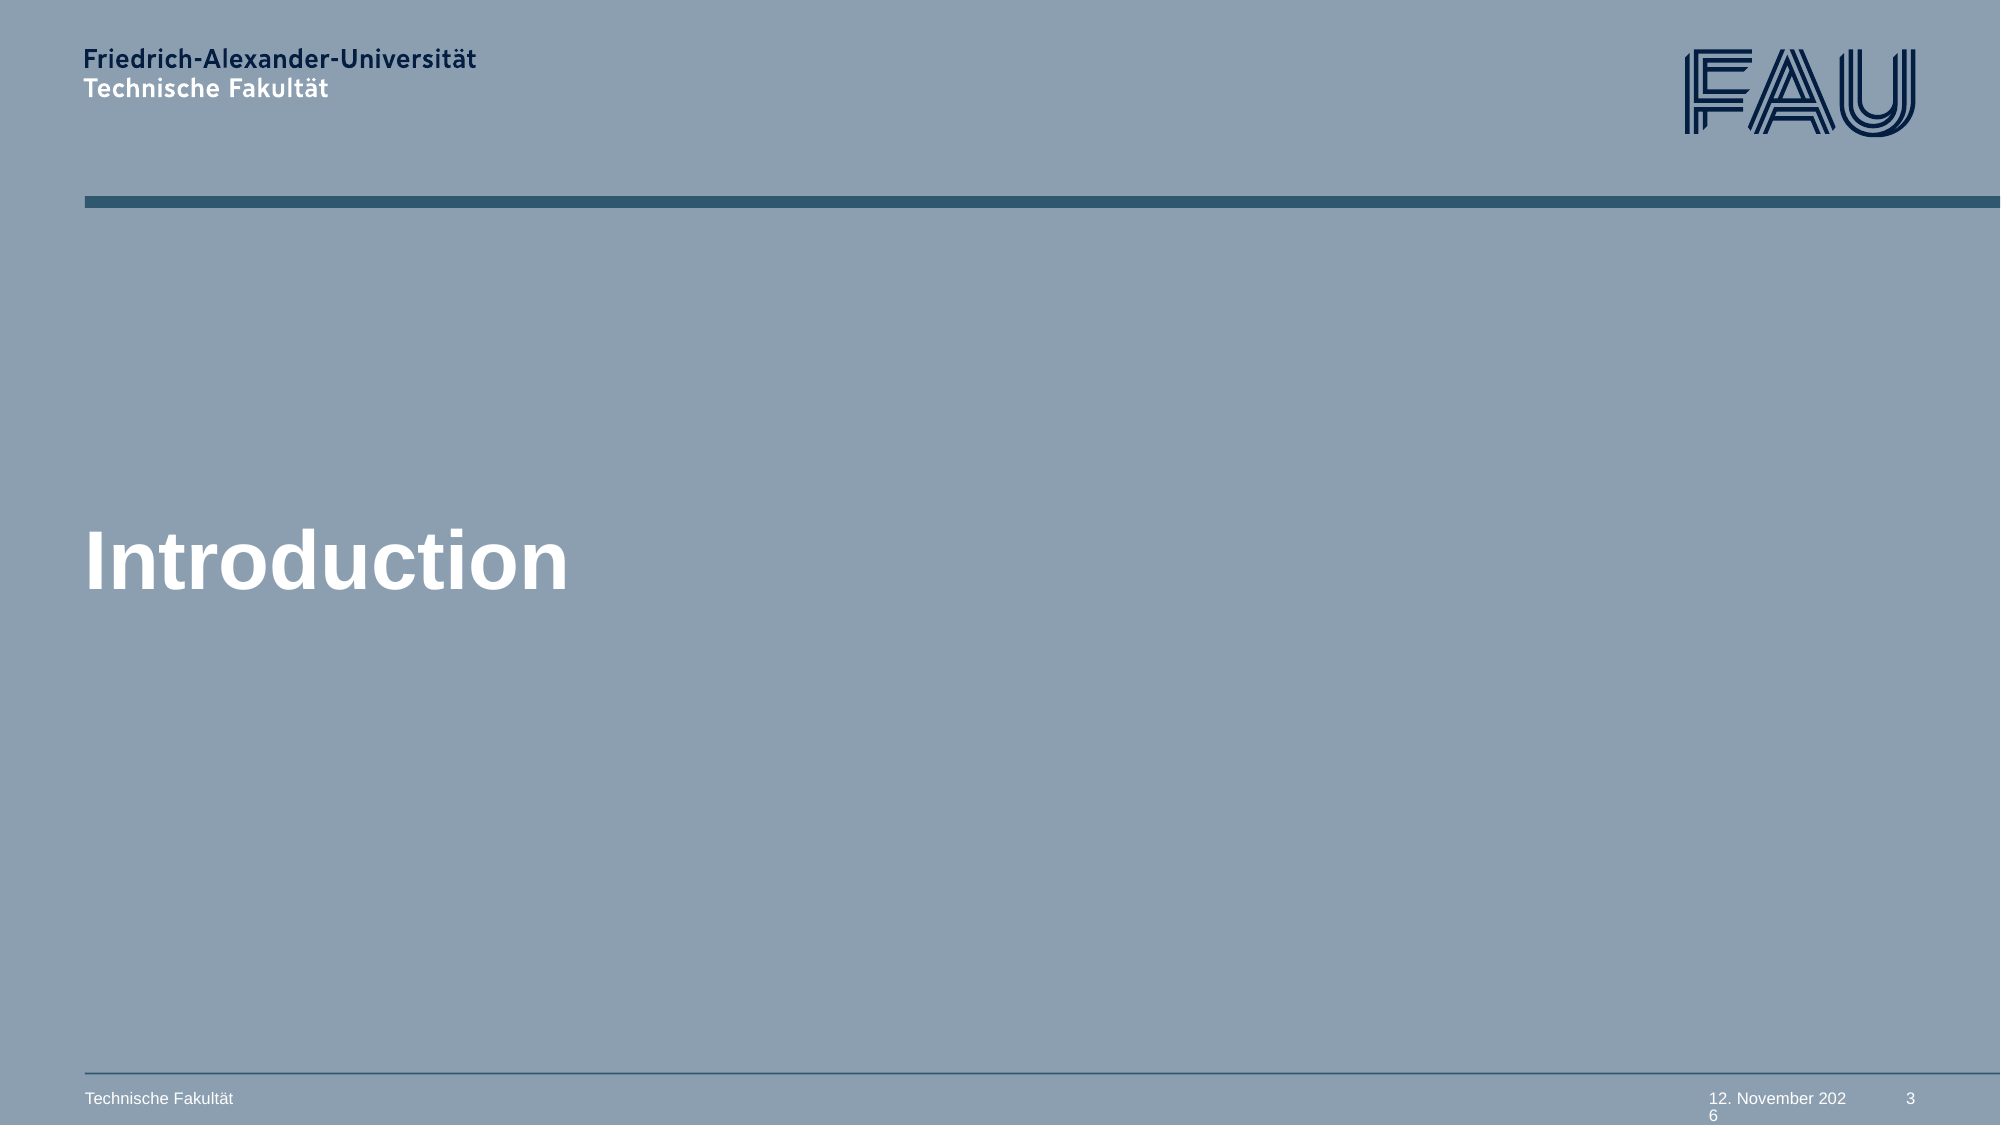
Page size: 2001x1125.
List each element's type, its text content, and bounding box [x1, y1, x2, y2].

slide_number 3 [1883, 1088, 1916, 1109]
footer Technische Fakultät [85, 1088, 983, 1109]
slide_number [1708, 1088, 1849, 1109]
title Introduction [85, 517, 1916, 608]
